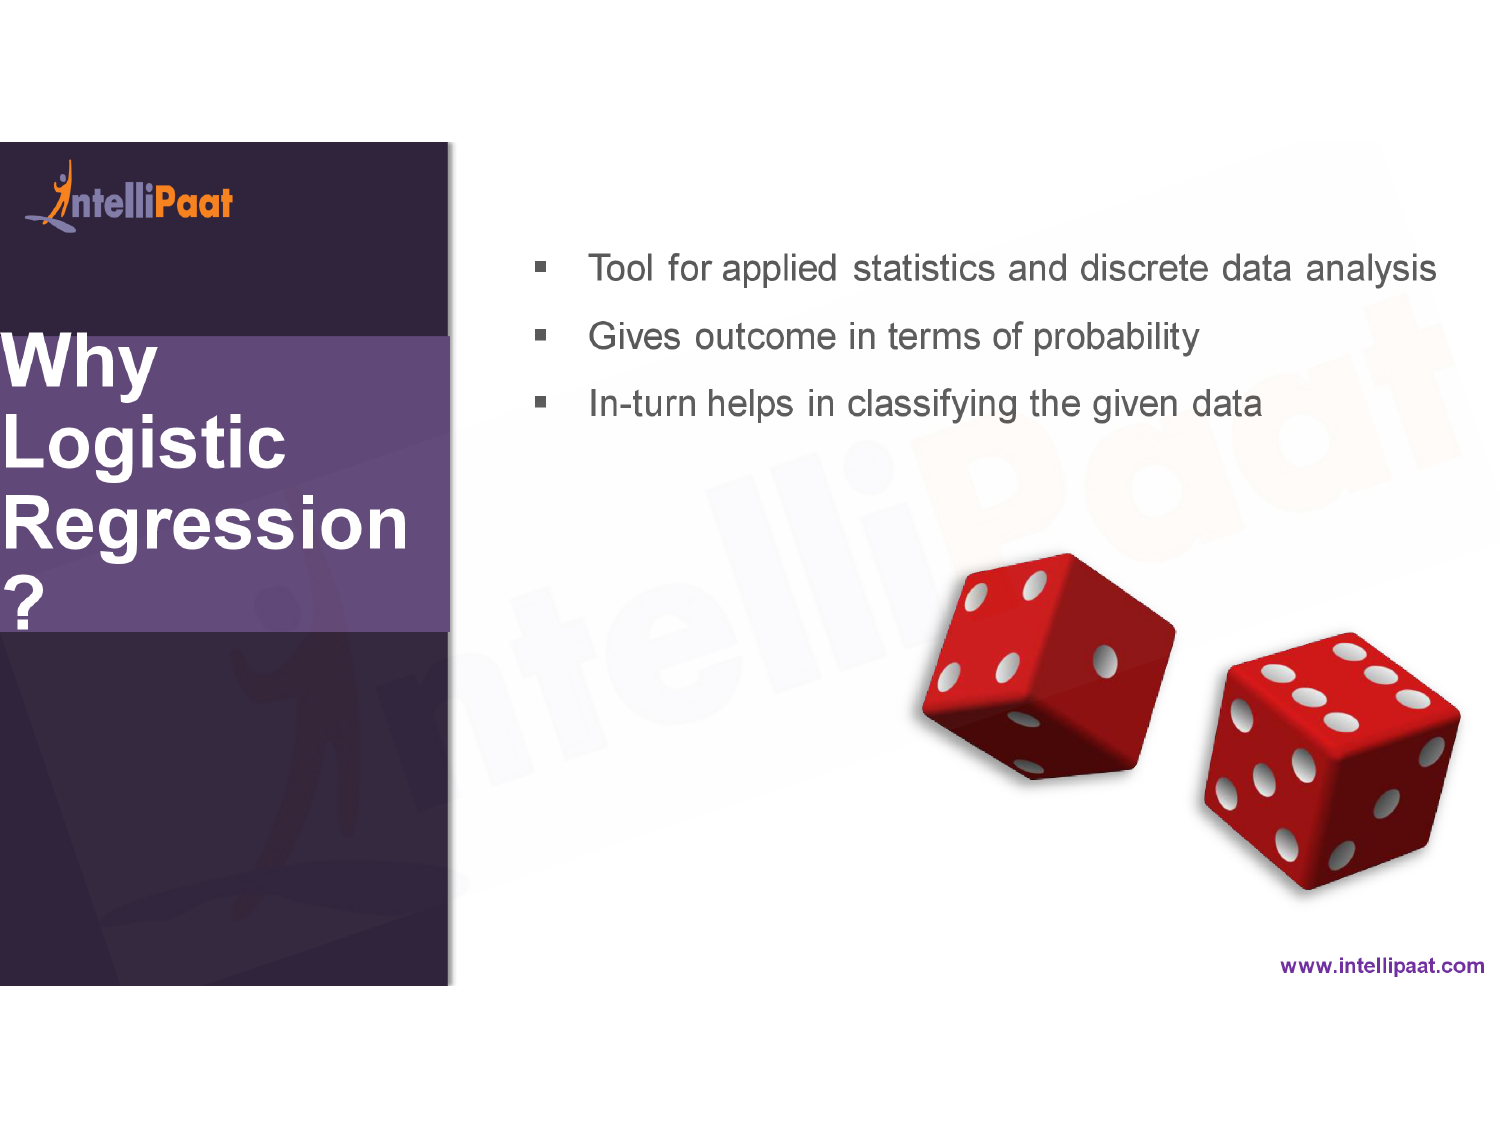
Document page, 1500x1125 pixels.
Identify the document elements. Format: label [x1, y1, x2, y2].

picture [0, 141, 1500, 987]
